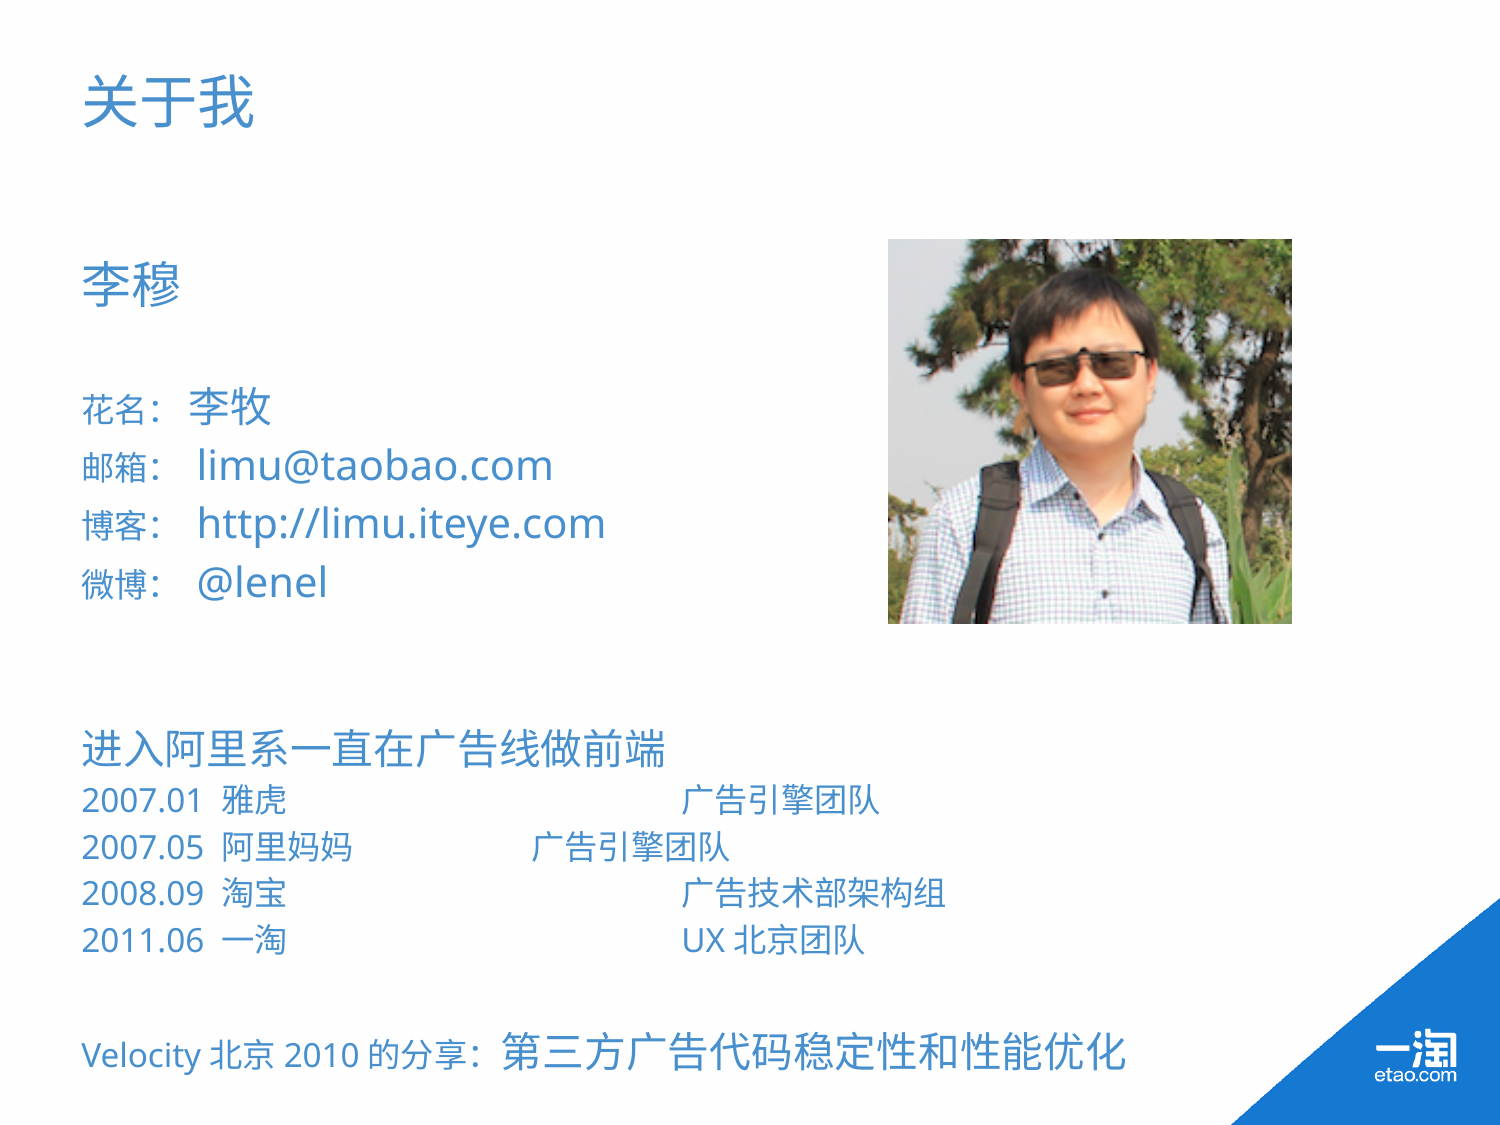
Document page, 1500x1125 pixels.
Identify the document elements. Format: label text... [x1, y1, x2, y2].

subtitle 李穆 花名： 李牧 邮箱： limu@taobao.com 博客： http://limu.iteye.com 微博： @lenel 进入阿里系一直在广告线做前端 2007.01 雅虎 广告引擎团队 2007.05 阿里妈妈 广告引擎团队 2008.09 淘宝 广告技术部架构组 2011.06 一淘 UX北京团队 Velocity北京2010的分享：第三方广告代码稳定性和性能优化 [66, 186, 1376, 1098]
picture [0, 0, 1500, 1125]
title 关于我 [66, 50, 789, 149]
